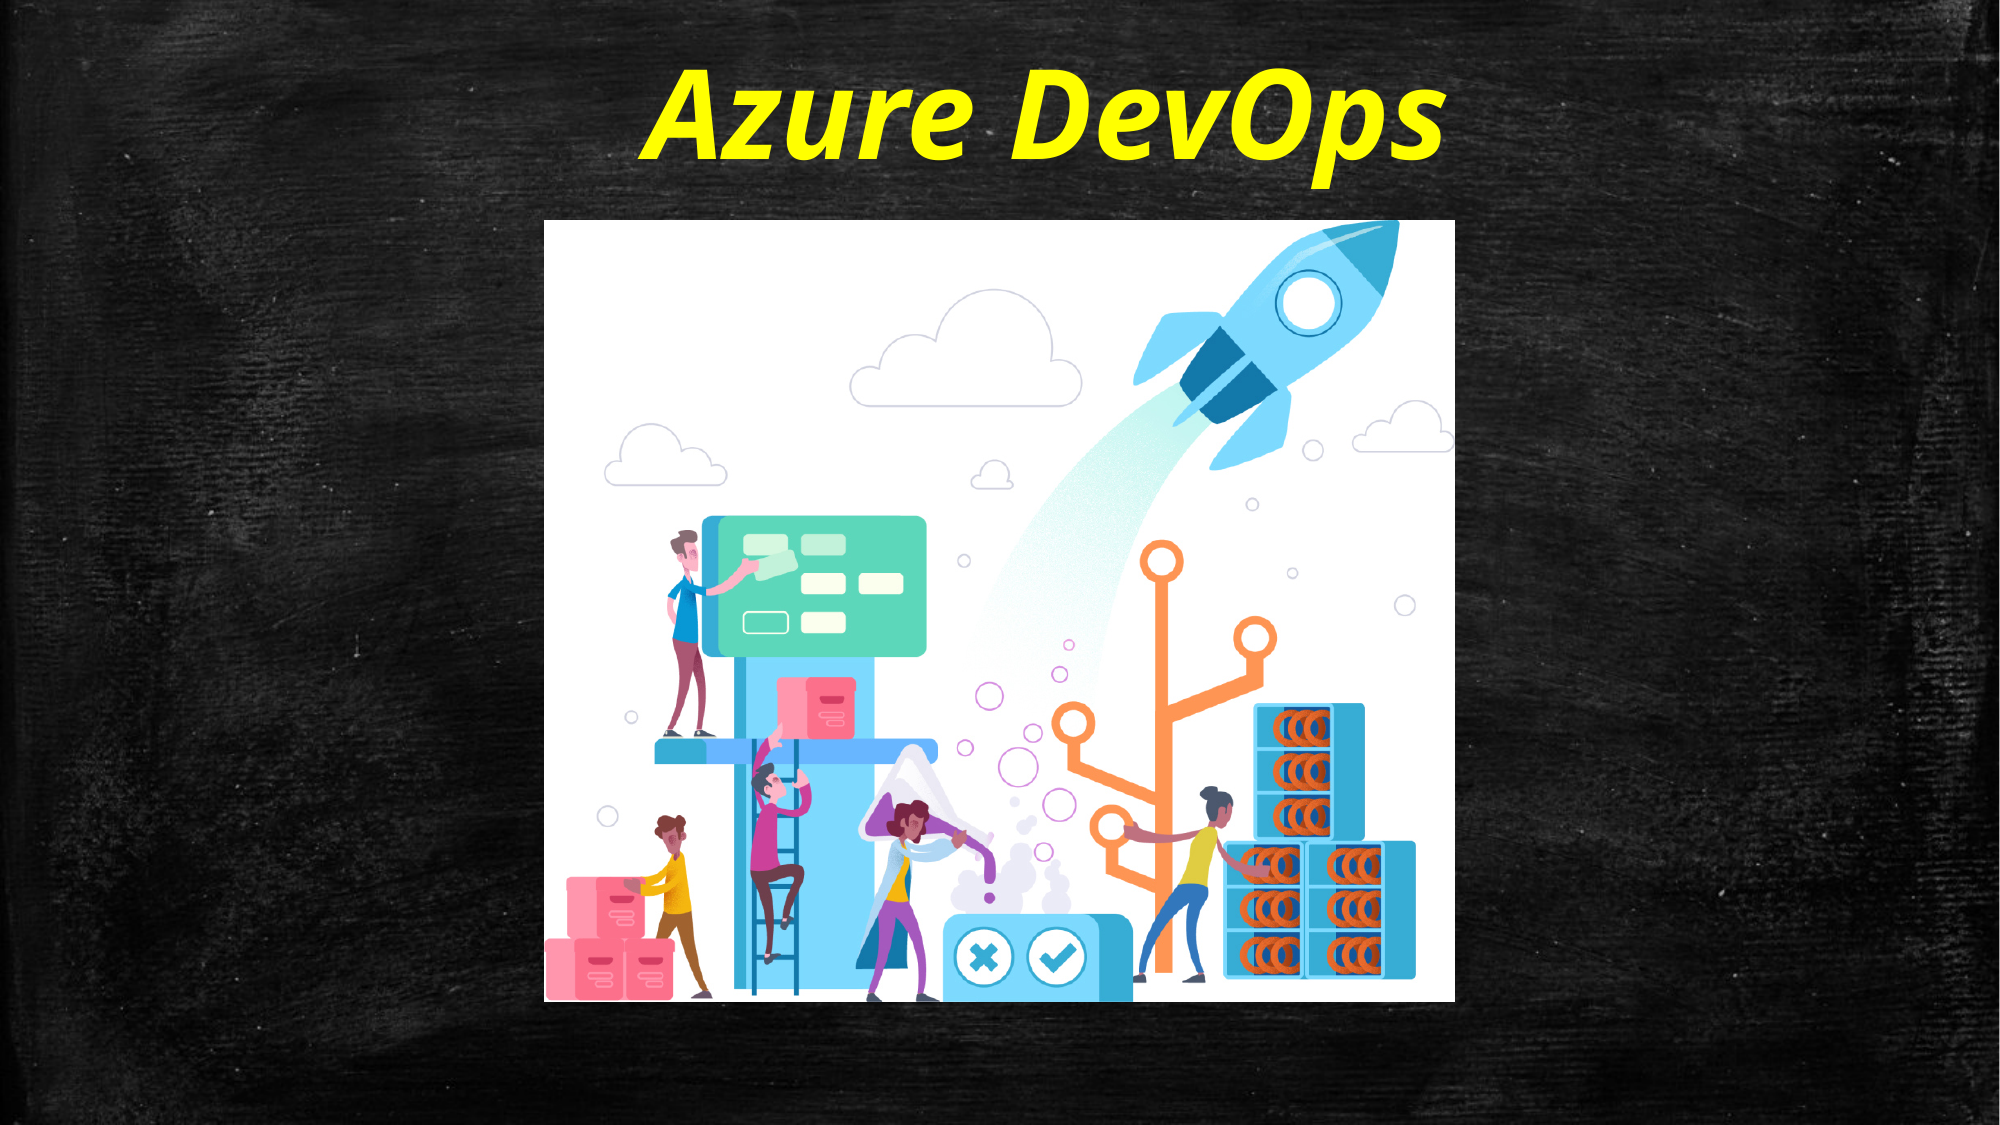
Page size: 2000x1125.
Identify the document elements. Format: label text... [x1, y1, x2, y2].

text_box Azure DevOps [586, 19, 1508, 220]
picture [544, 220, 1455, 1002]
